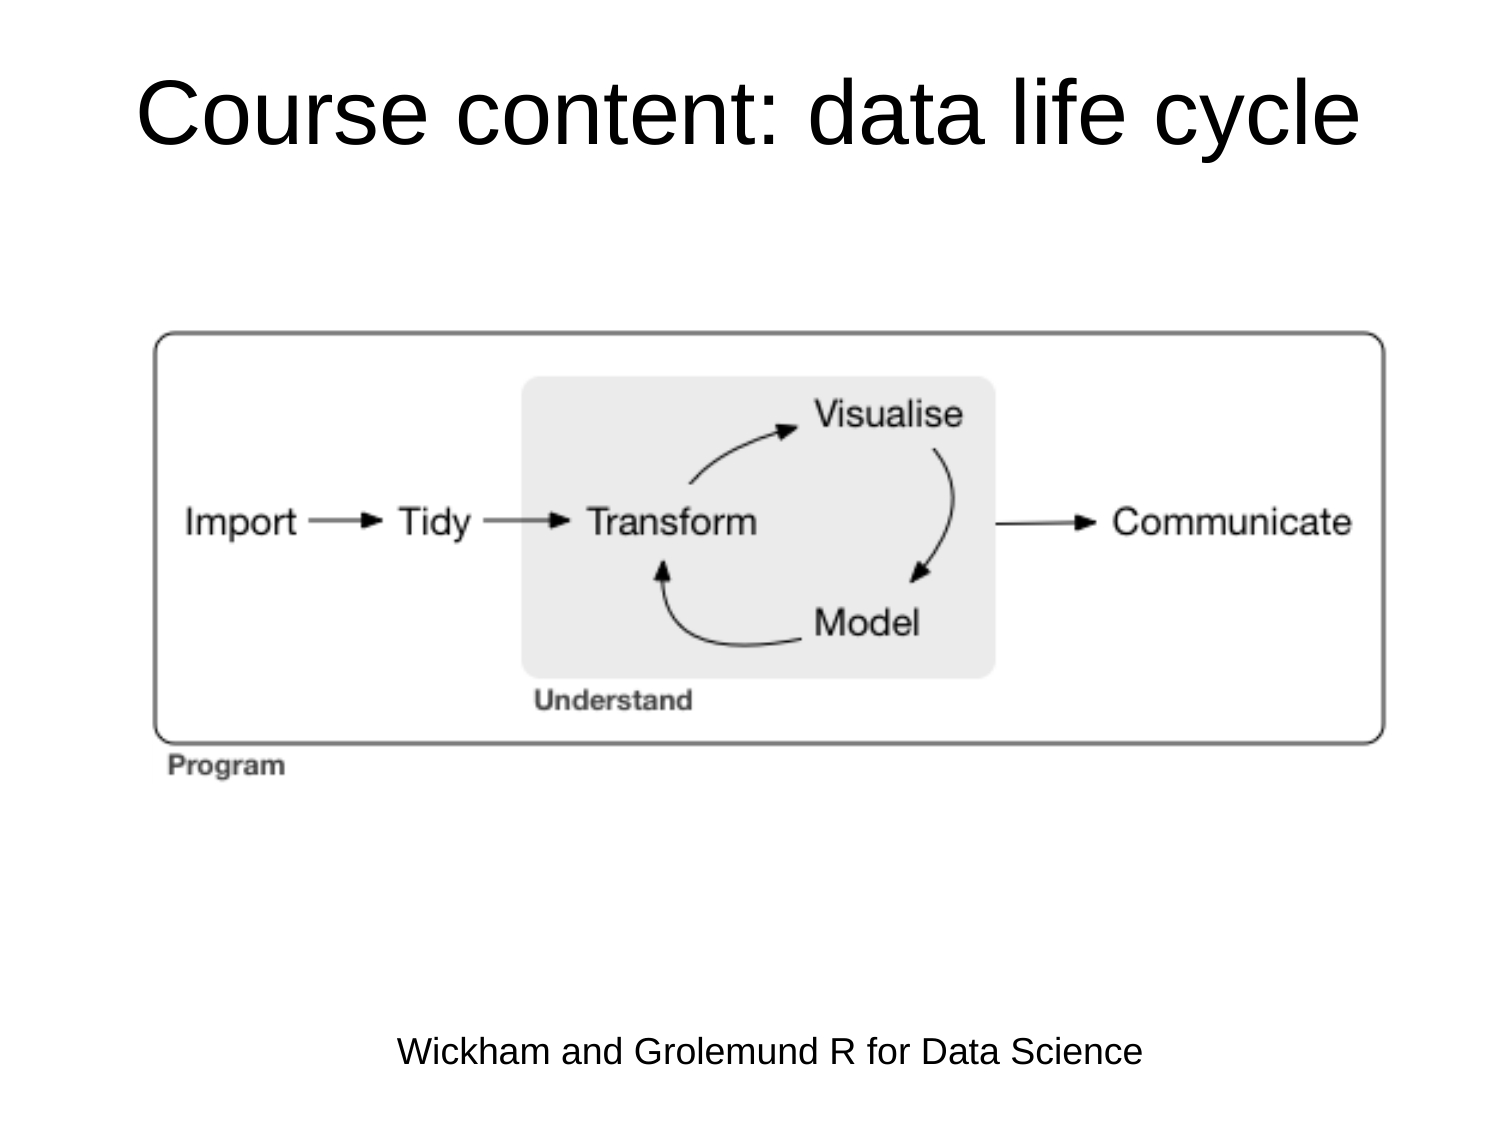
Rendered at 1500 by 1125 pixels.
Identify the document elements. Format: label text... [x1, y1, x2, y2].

picture [150, 329, 1389, 785]
text_box Course content: data life cycle [74, 45, 1425, 233]
text_box Wickham and Grolemund R for Data Science [382, 1019, 1159, 1079]
